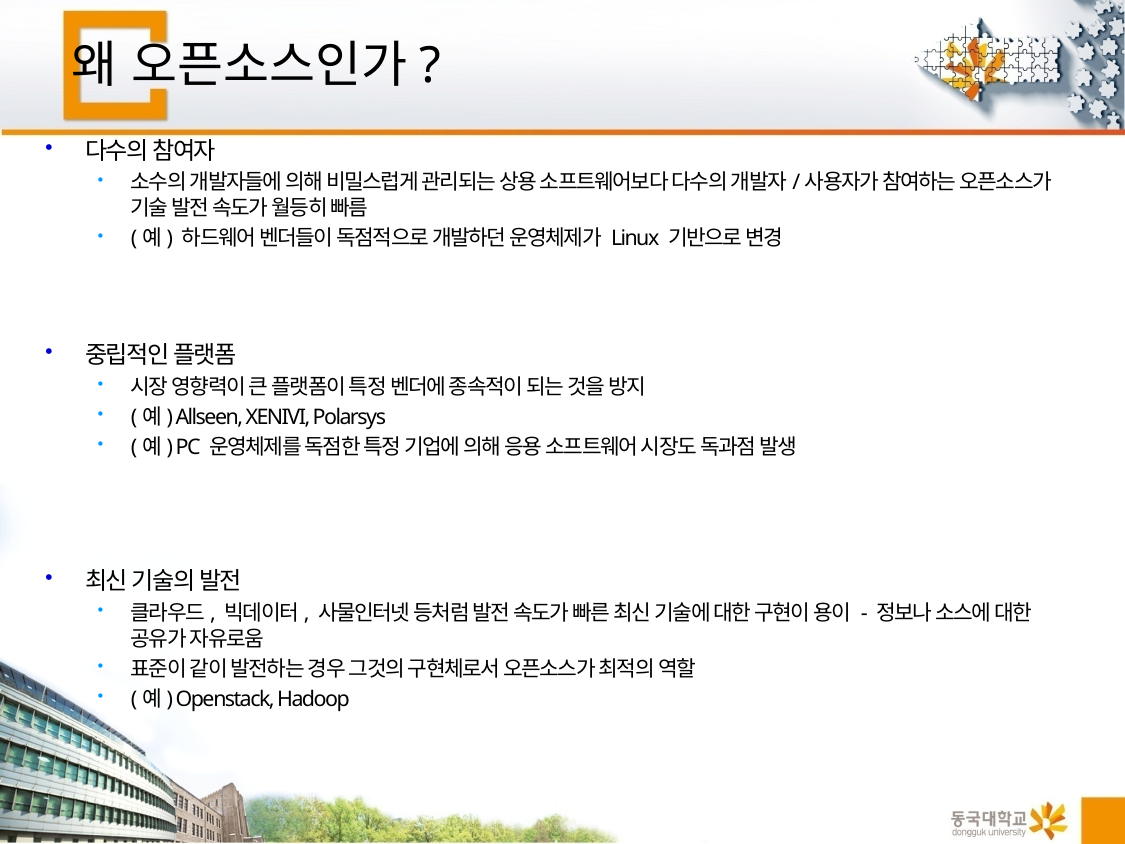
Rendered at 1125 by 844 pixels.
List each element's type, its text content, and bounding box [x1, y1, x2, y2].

list 다수의 참여자 소수의 개발자들에 의해 비밀스럽게 관리되는 상용 소프트웨어보다 다수의 개발자/사용자가 참여하는 오픈소스가 기술 발전 속도가 월등히 빠름 (예) 하드웨어 벤더들이 독점적으로 개발하던 운영체제가 Linux 기반으로 변경 중립적인 플랫폼 시장 영향력이 큰 플랫폼이 특정 벤더에 종속적이 되는 것을 방지 (예) Allseen, XENIVI, Polarsys (예) PC 운영체제를 독점한 특정 기업에 의해 응용 소프트웨어 시장도 독과점 발생 최신 기술의 발전 클라우드, 빅데이터, 사물인터넷 등처럼 발전 속도가 빠른 최신 기술에 대한 구현이 용이 - 정보나 소스에 대한 공유가 자유로움 표준이 같이 발전하는 경우 그것의 구현체로서 오픈소스가 최적의 역할 (예) Openstack, Hadoop [30, 127, 1094, 725]
title 왜 오픈소스인가? [56, 26, 1077, 107]
picture [0, 0, 1125, 844]
